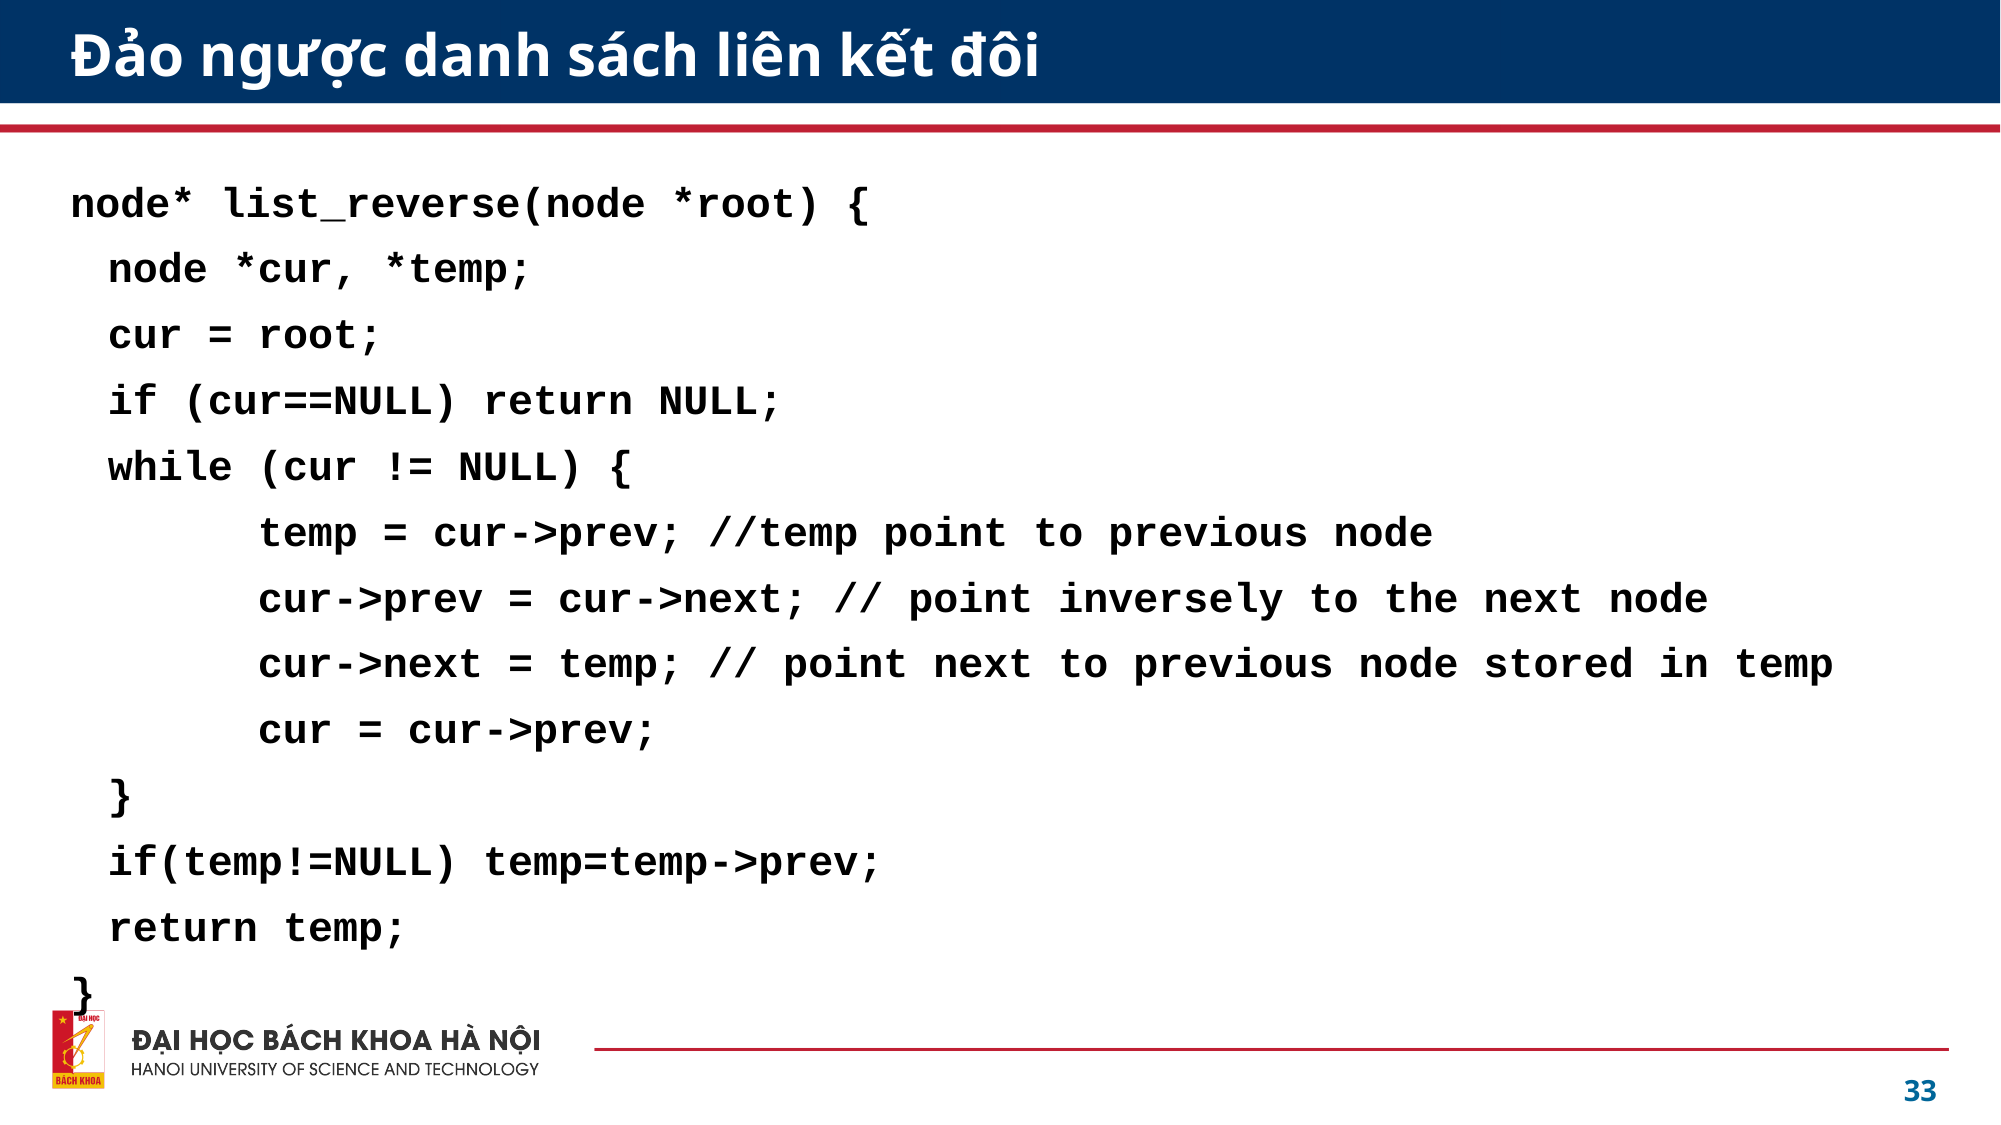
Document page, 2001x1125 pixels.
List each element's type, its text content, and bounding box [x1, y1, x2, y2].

title Đảo ngược danh sách liên kết đôi [55, 18, 1945, 90]
list node* list_reverse(node *root) { node *cur, *temp; cur = root; if (cur==NULL) return NULL; while (cur != NULL) { temp = cur->prev; //temp point to previous node cur->prev = cur->next; // point inversely to the next node cur->next = temp; // point next to previous node stored in temp cur = cur->prev; } if(temp!=NULL) temp=temp->prev; return temp; } [55, 173, 1945, 979]
slide_number 33 [1502, 1065, 1953, 1125]
picture [0, 0, 2001, 1125]
